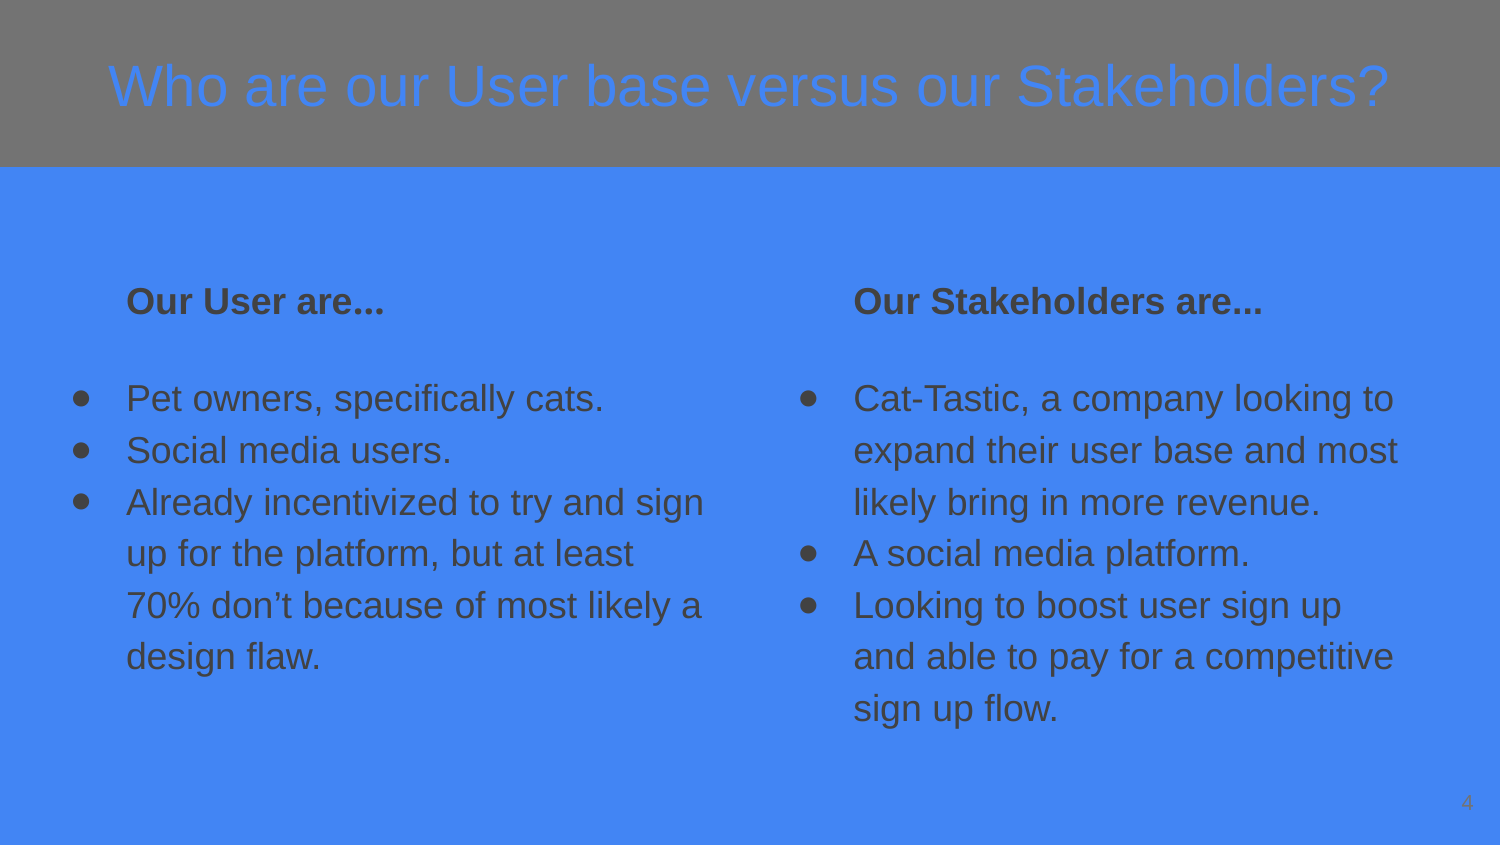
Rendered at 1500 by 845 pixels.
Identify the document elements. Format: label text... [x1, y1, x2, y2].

text_box Our Stakeholders are... Cat-Tastic, a company looking to expand their user base and most likely bring in more revenue. A social media platform. Looking to boost user sign up and able to pay for a competitive sign up flow. [763, 262, 1425, 750]
list Our User are… Pet owners, specifically cats. Social media users. Already incentivized to try and sign up for the platform, but at least 70% don’t because of most likely a design flaw. [51, 262, 713, 750]
title Who are our User base versus our Stakeholders? [0, 0, 1500, 167]
slide_number ‹#› [1398, 770, 1489, 836]
